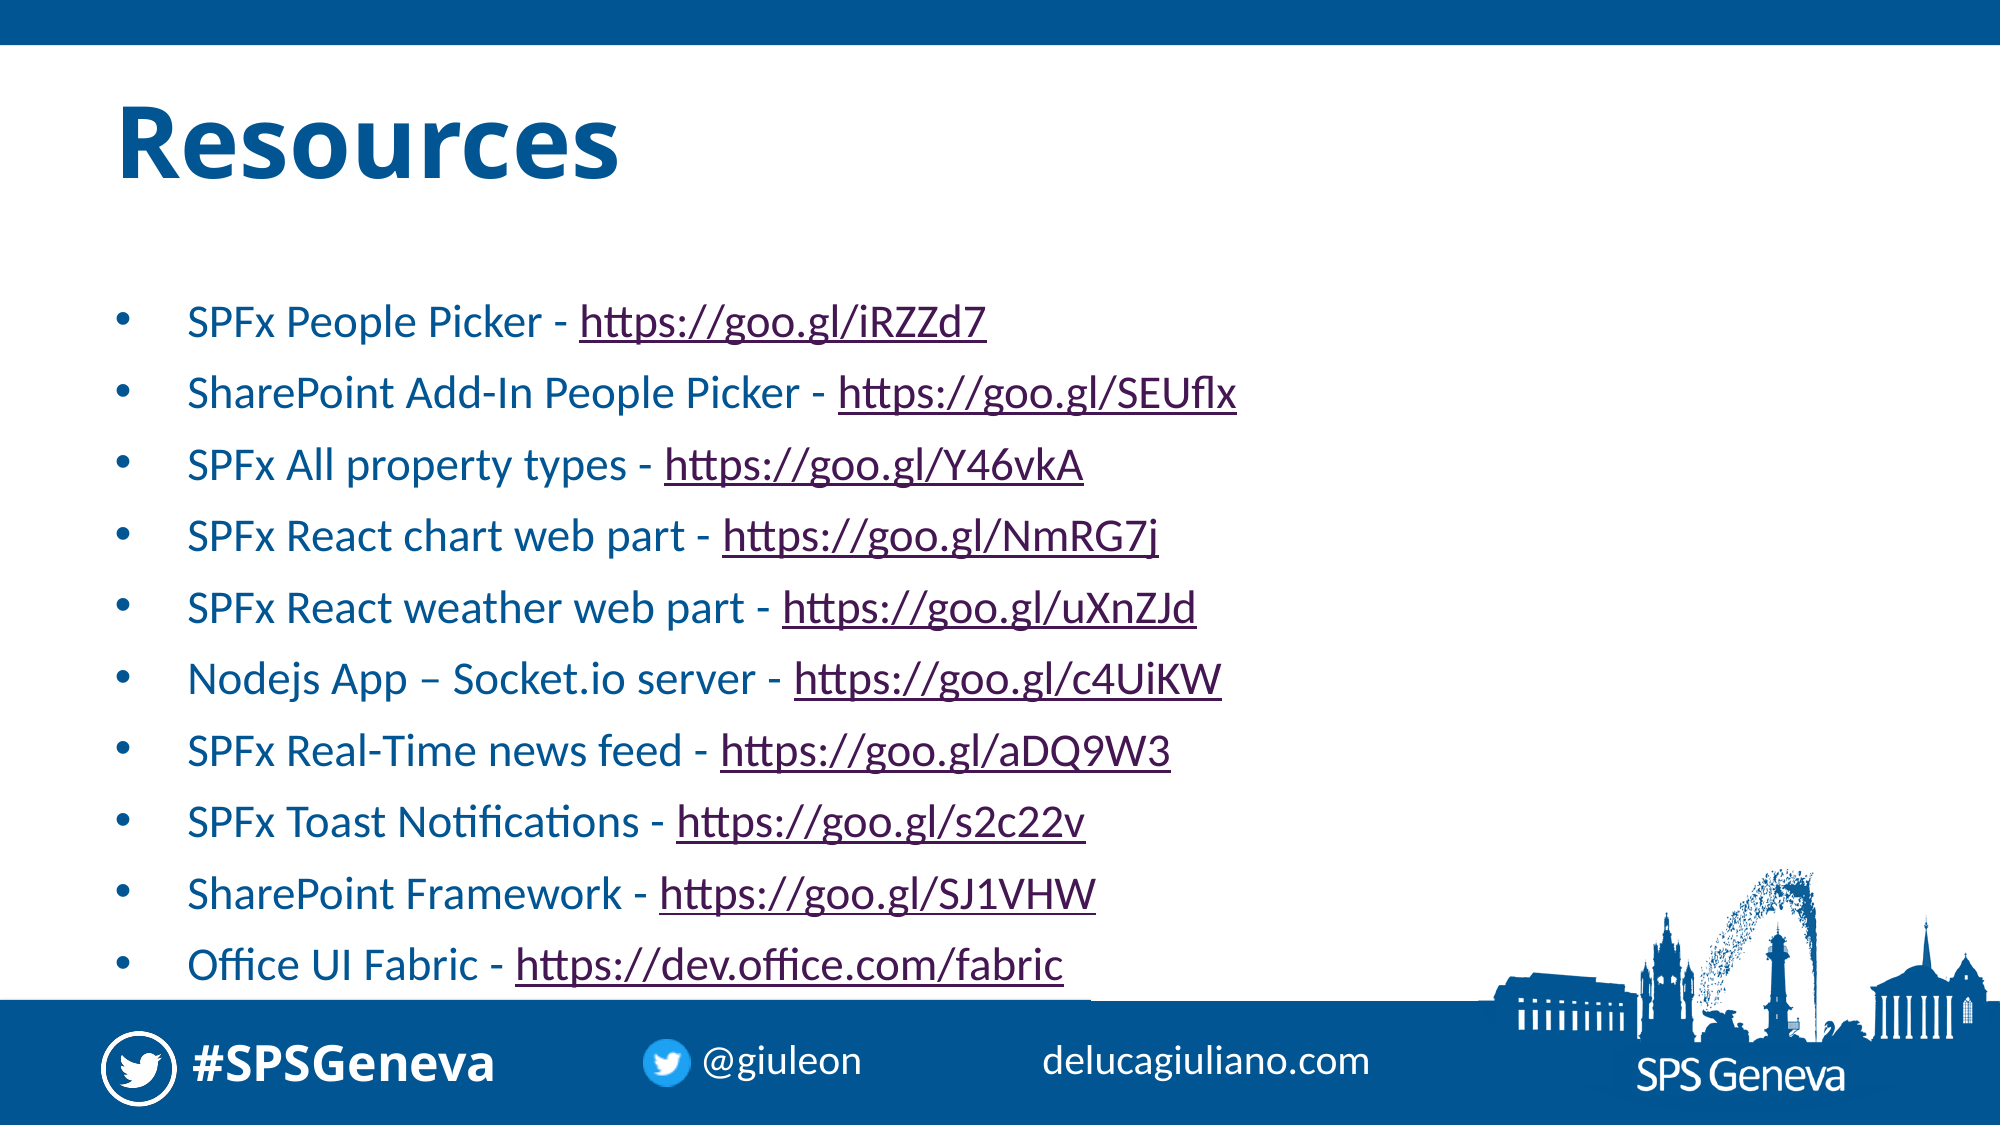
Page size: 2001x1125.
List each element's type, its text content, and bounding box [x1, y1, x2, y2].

list SPFx People Picker - https://goo.gl/iRZZd7 SharePoint Add-In People Picker - https://goo.gl/SEUflx SPFx All property types - https://goo.gl/Y46vkA SPFx React chart web part - https://goo.gl/NmRG7j SPFx React weather web part - https://goo.gl/uXnZJd Nodejs App – Socket.io server - https://goo.gl/c4UiKW SPFx Real-Time news feed - https://goo.gl/aDQ9W3 SPFx Toast Notifications - https://goo.gl/s2c22v SharePoint Framework - https://goo.gl/SJ1VHW Office UI Fabric - https://dev.office.com/fabric [99, 277, 1979, 1000]
picture [643, 1039, 691, 1087]
picture [99, 1027, 179, 1110]
picture [1091, 869, 2000, 1125]
title Resources [99, 45, 1979, 233]
